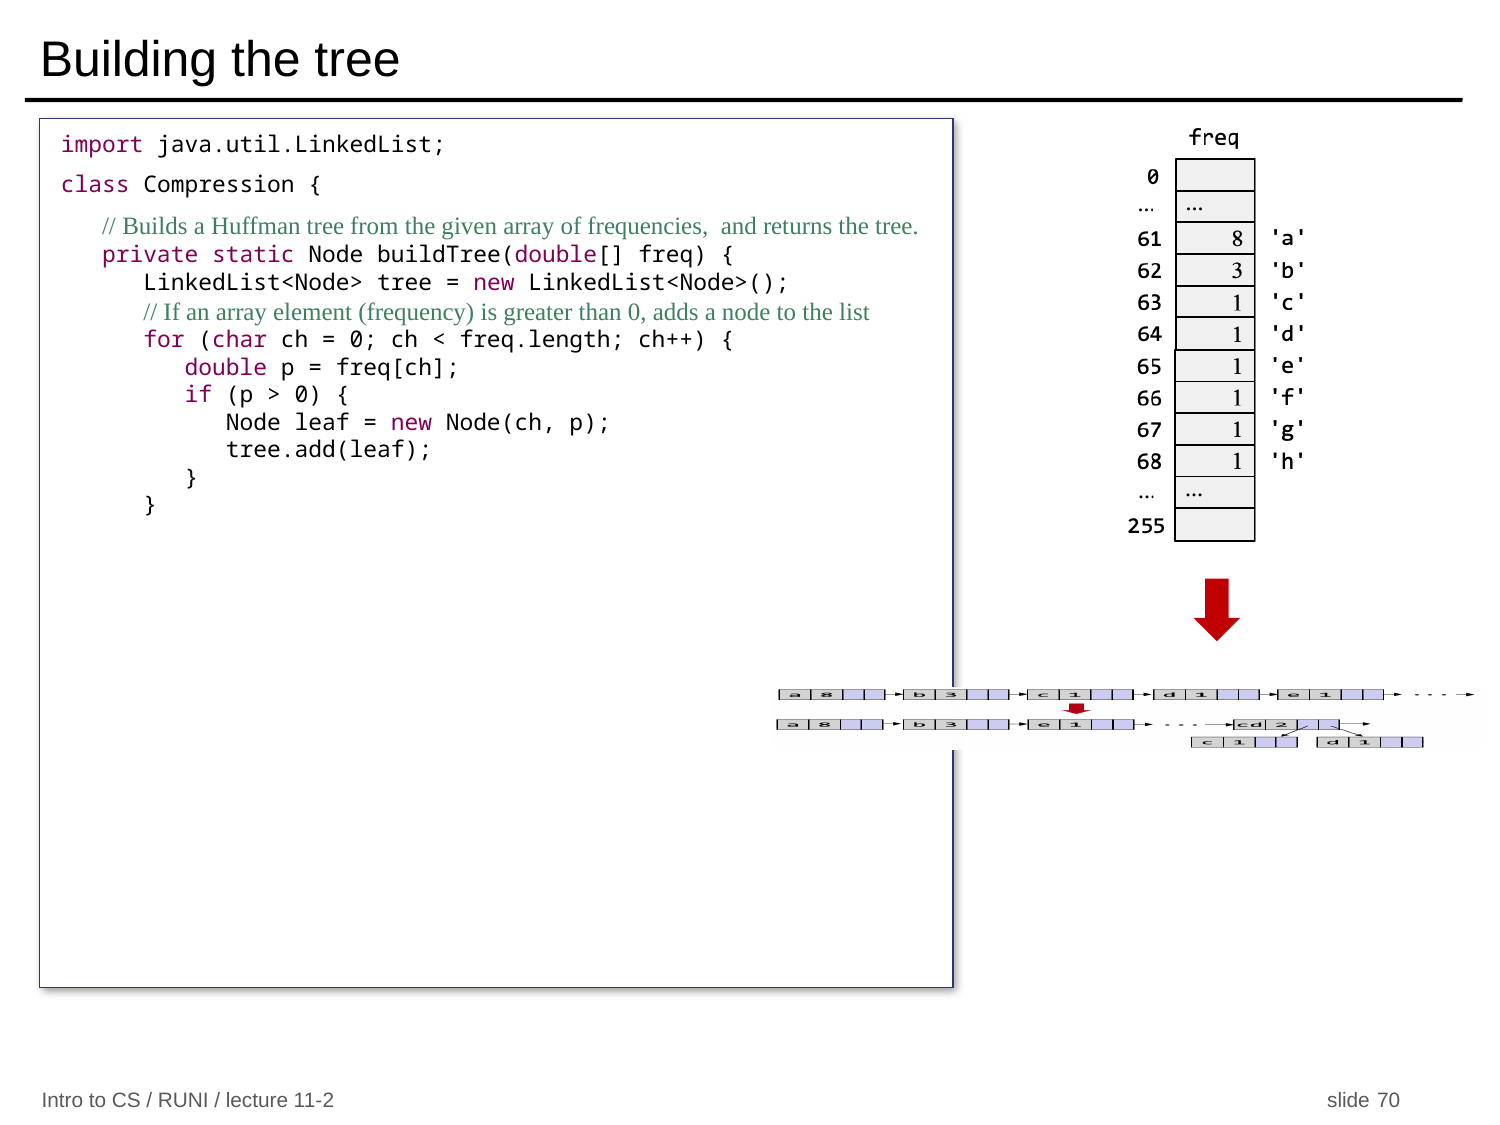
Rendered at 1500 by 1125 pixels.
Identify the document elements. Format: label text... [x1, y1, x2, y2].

text_box import java.util.LinkedList; class Compression { // Builds a Huffman tree from the given array of frequencies, and returns the tree. private static Node buildTree(double[] freq) { LinkedList<Node> tree = new LinkedList<Node>(); // If an array element (frequency) is greater than 0, adds a node to the list for (char ch = 0; ch < freq.length; ch++) { double p = freq[ch]; if (p > 0) { Node leaf = new Node(ch, p); tree.add(leaf); } } [39, 118, 954, 988]
picture [771, 687, 1483, 751]
text_box [1193, 578, 1241, 642]
picture [1127, 122, 1307, 547]
title Building the tree [24, 12, 1463, 100]
